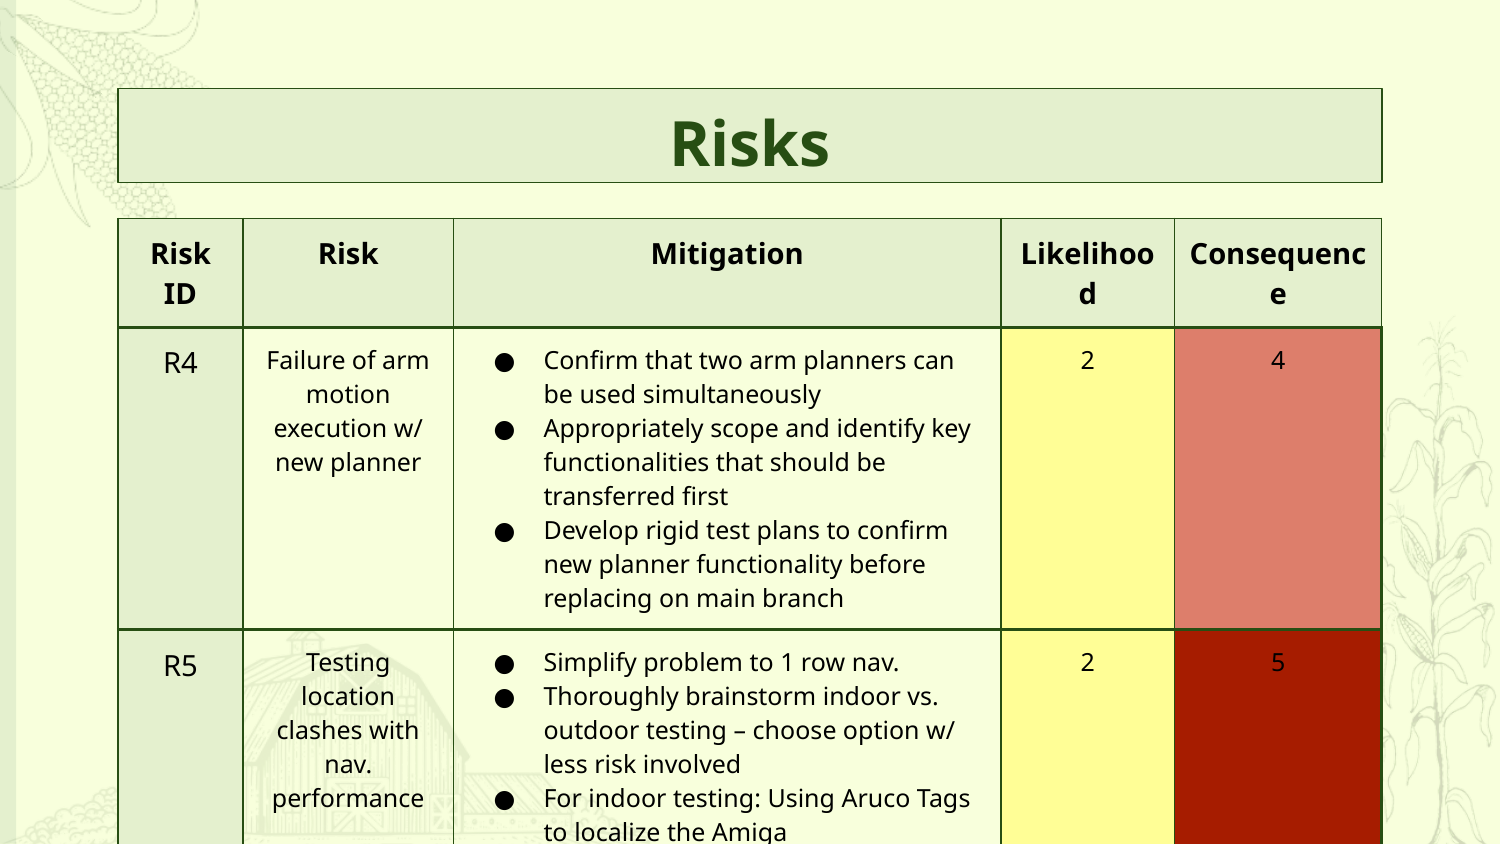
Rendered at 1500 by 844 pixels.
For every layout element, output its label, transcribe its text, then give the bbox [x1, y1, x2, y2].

table_cell Testing location clashes with nav. performance [244, 631, 453, 844]
table_cell R5 [119, 631, 242, 844]
table_header Mitigation [454, 219, 1000, 326]
table_cell 5 [1175, 631, 1380, 844]
table_header Consequence [1175, 219, 1381, 326]
table_cell R4 [119, 329, 242, 628]
table_header Likelihood [1002, 219, 1174, 326]
table_cell Simplify problem to 1 row nav. Thoroughly brainstorm indoor vs. outdoor testing – choose option w/ less risk involved For indoor testing: Using Aruco Tags to localize the Amiga For outdoor testing: use GPS [454, 631, 1000, 844]
table_cell 2 [1002, 631, 1174, 844]
table_cell 4 [1175, 329, 1380, 628]
table_header Risk [244, 219, 453, 326]
table_cell Confirm that two arm planners can be used simultaneously Appropriately scope and identify key functionalities that should be transferred first Develop rigid test plans to confirm new planner functionality before replacing on main branch [454, 329, 1000, 628]
table_header Risk ID [119, 219, 242, 326]
title Risks [117, 88, 1383, 183]
table_cell Failure of arm motion execution w/ new planner [244, 329, 453, 628]
table_cell 2 [1002, 329, 1174, 628]
